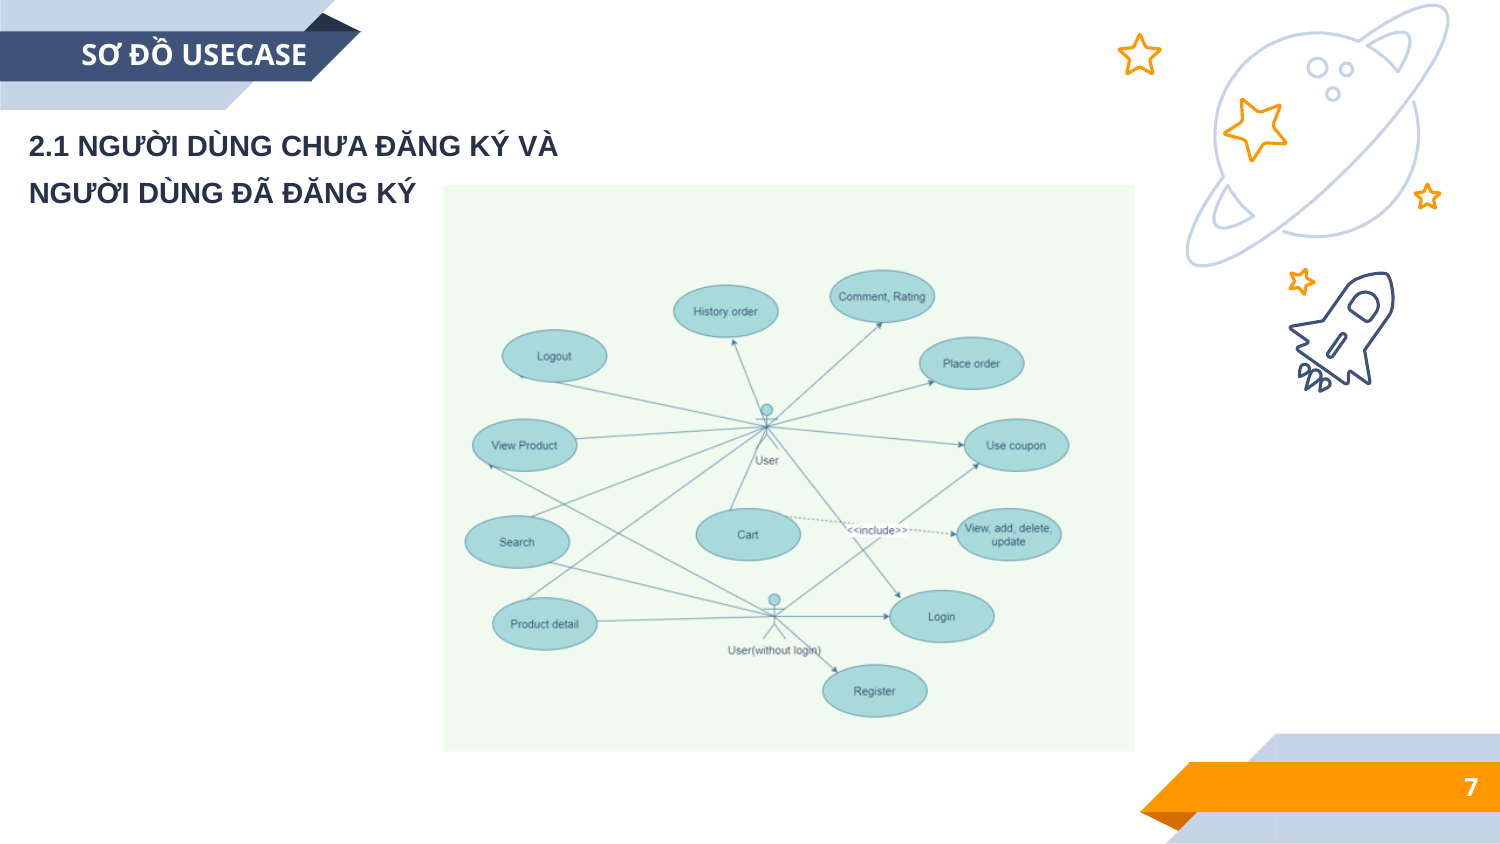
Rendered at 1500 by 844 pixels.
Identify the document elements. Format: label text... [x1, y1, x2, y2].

picture [442, 183, 1134, 755]
text_box SƠ ĐỒ USECASE [66, 0, 929, 117]
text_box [1186, 4, 1449, 267]
text_box 2.1 NGƯỜI DÙNG CHƯA ĐĂNG KÝ VÀ NGƯỜI DÙNG ĐÃ ĐĂNG KÝ [13, 119, 764, 217]
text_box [1291, 279, 1400, 387]
slide_number 7 [1249, 760, 1494, 813]
